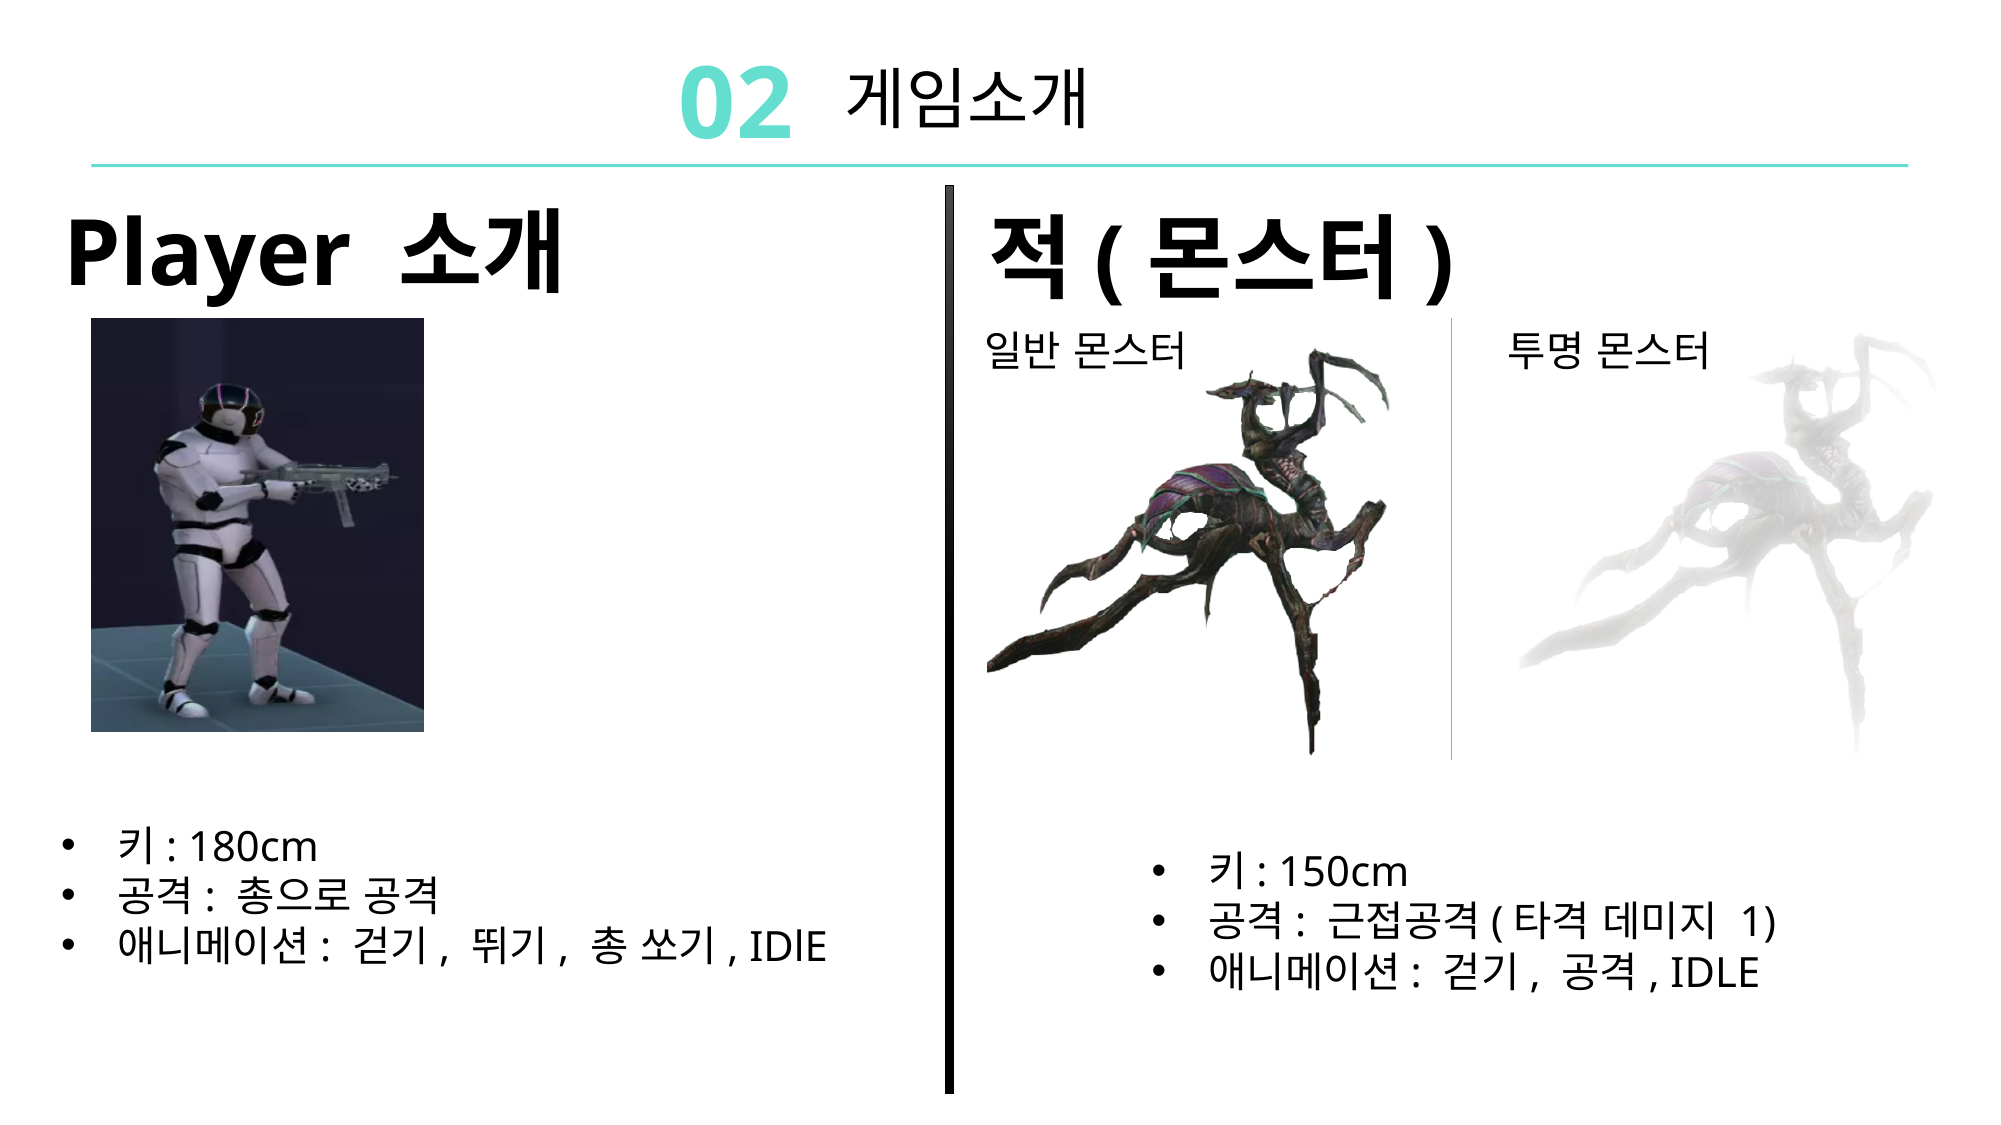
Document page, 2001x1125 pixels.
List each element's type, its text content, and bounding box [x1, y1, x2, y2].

text_box [90, 163, 673, 168]
text_box [945, 185, 954, 1094]
text_box [1445, 163, 1909, 168]
text_box 키: 150cm 공격: 근접공격(타격 데미지 1) 애니메이션: 걷기, 공격, IDLE [1136, 837, 1976, 1003]
text_box 투명 몬스터 [1492, 317, 1763, 382]
text_box 적(몬스터) [973, 192, 1469, 317]
text_box 키: 180cm 공격: 총으로 공격 애니메이션: 걷기, 뛰기, 총 쏘기, IDlE [46, 812, 843, 978]
picture [91, 318, 424, 732]
picture [1509, 326, 1942, 760]
picture [987, 343, 1404, 760]
text_box 일반 몬스터 [969, 317, 1240, 382]
text_box Player 소개 [48, 186, 582, 312]
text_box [673, 30, 1445, 168]
